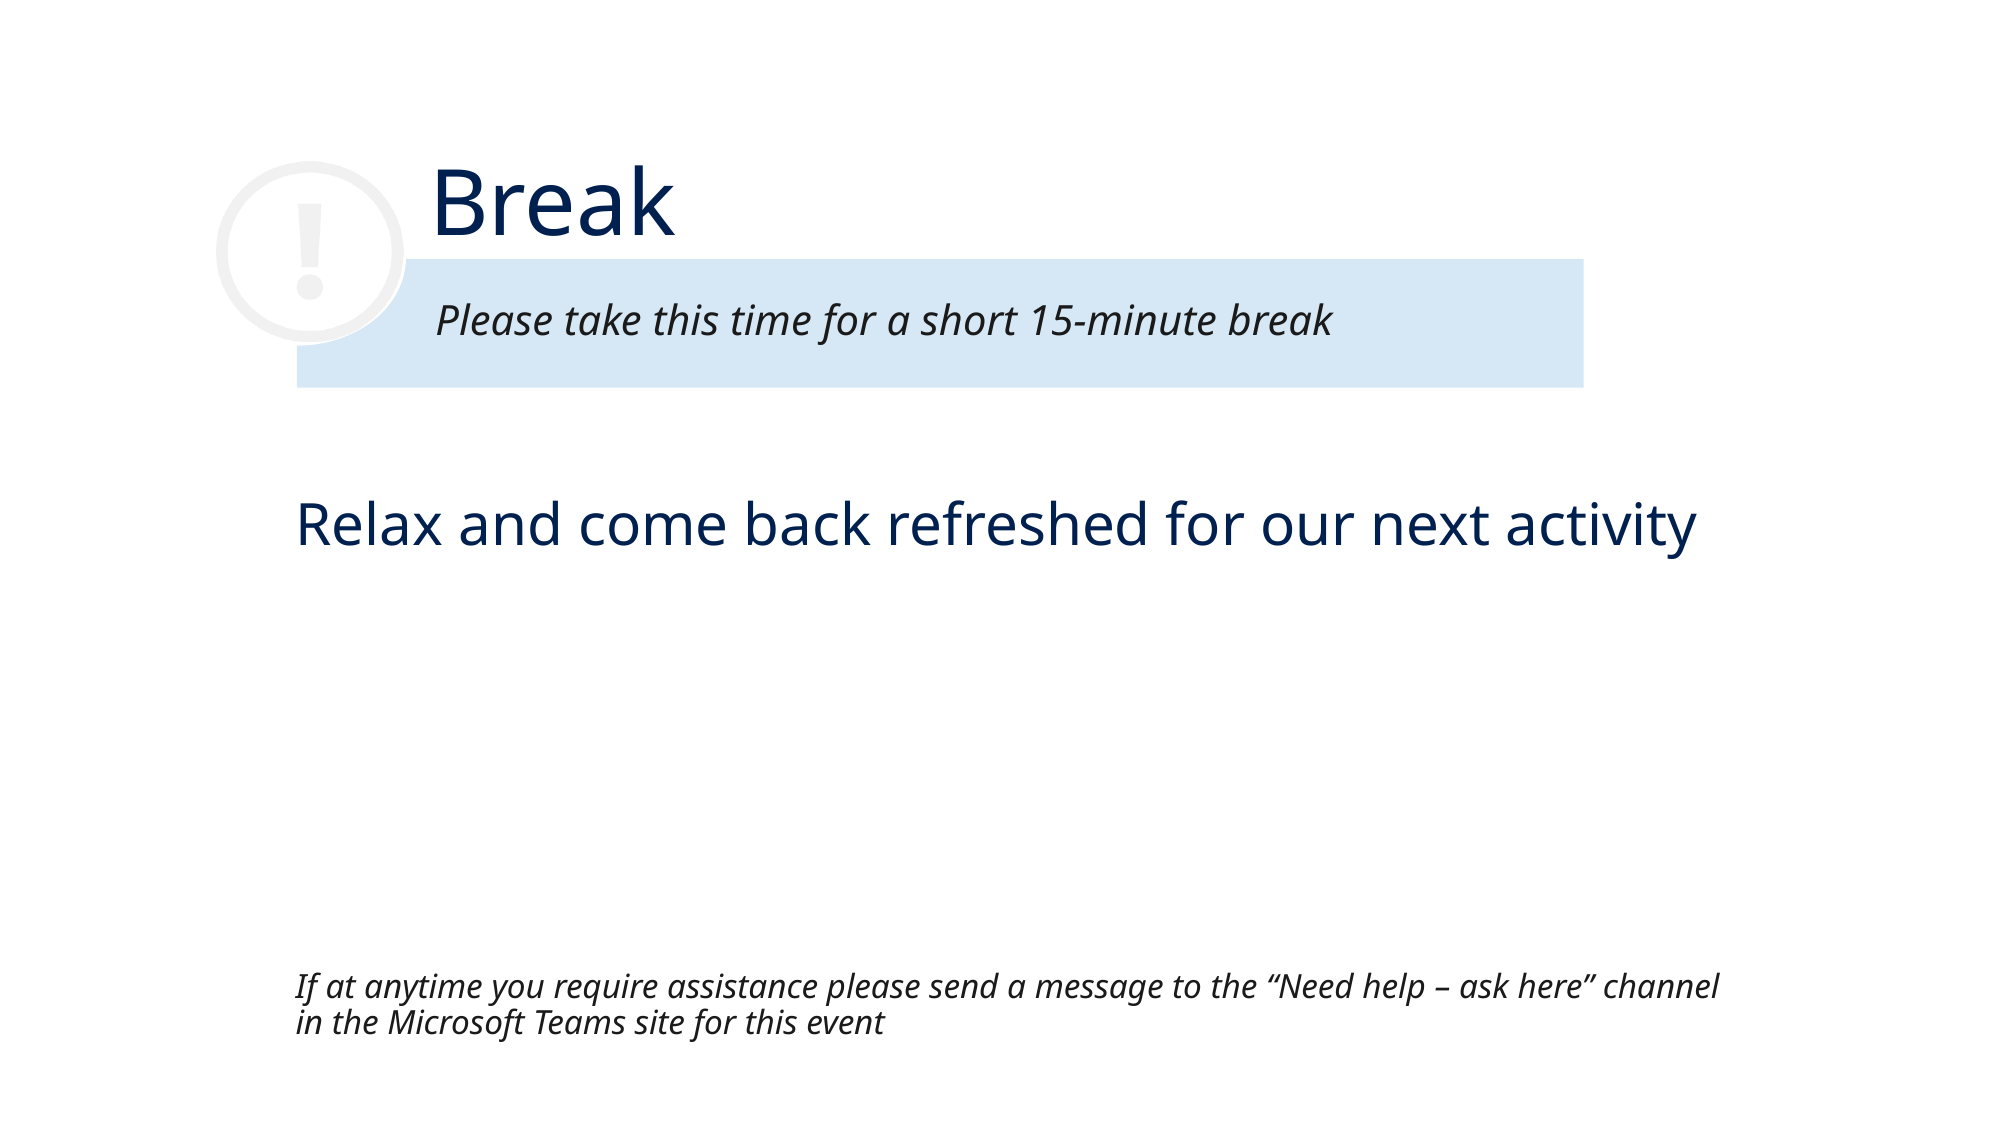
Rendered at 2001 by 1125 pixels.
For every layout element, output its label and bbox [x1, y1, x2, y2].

text_box [187, 132, 1852, 1068]
